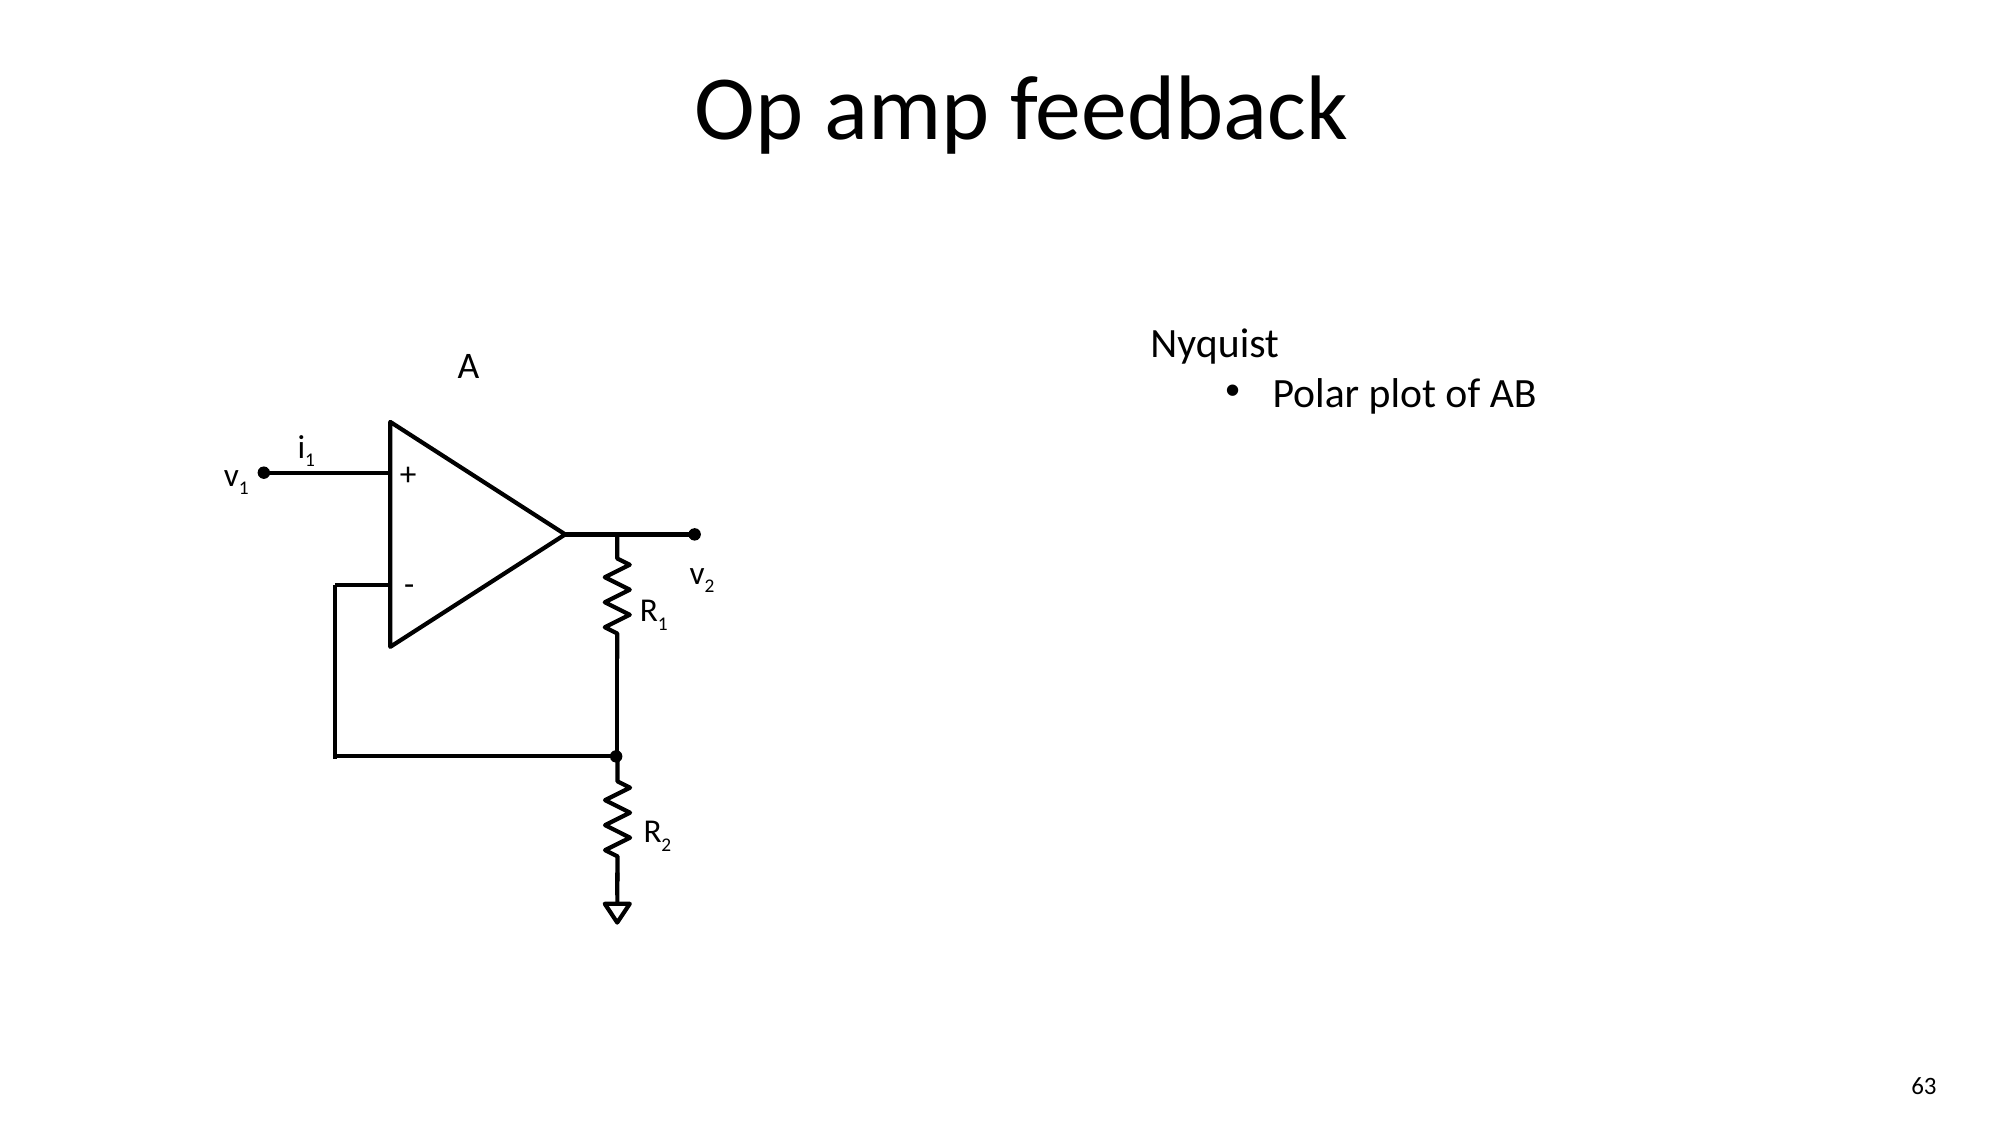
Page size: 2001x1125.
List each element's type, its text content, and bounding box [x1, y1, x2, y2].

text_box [209, 417, 751, 923]
text_box Nyquist Polar plot of AB [1135, 308, 1568, 555]
slide_number 63 [1594, 750, 1945, 1125]
text_box A [442, 333, 500, 394]
text_box Op amp feedback [75, 40, 1968, 166]
